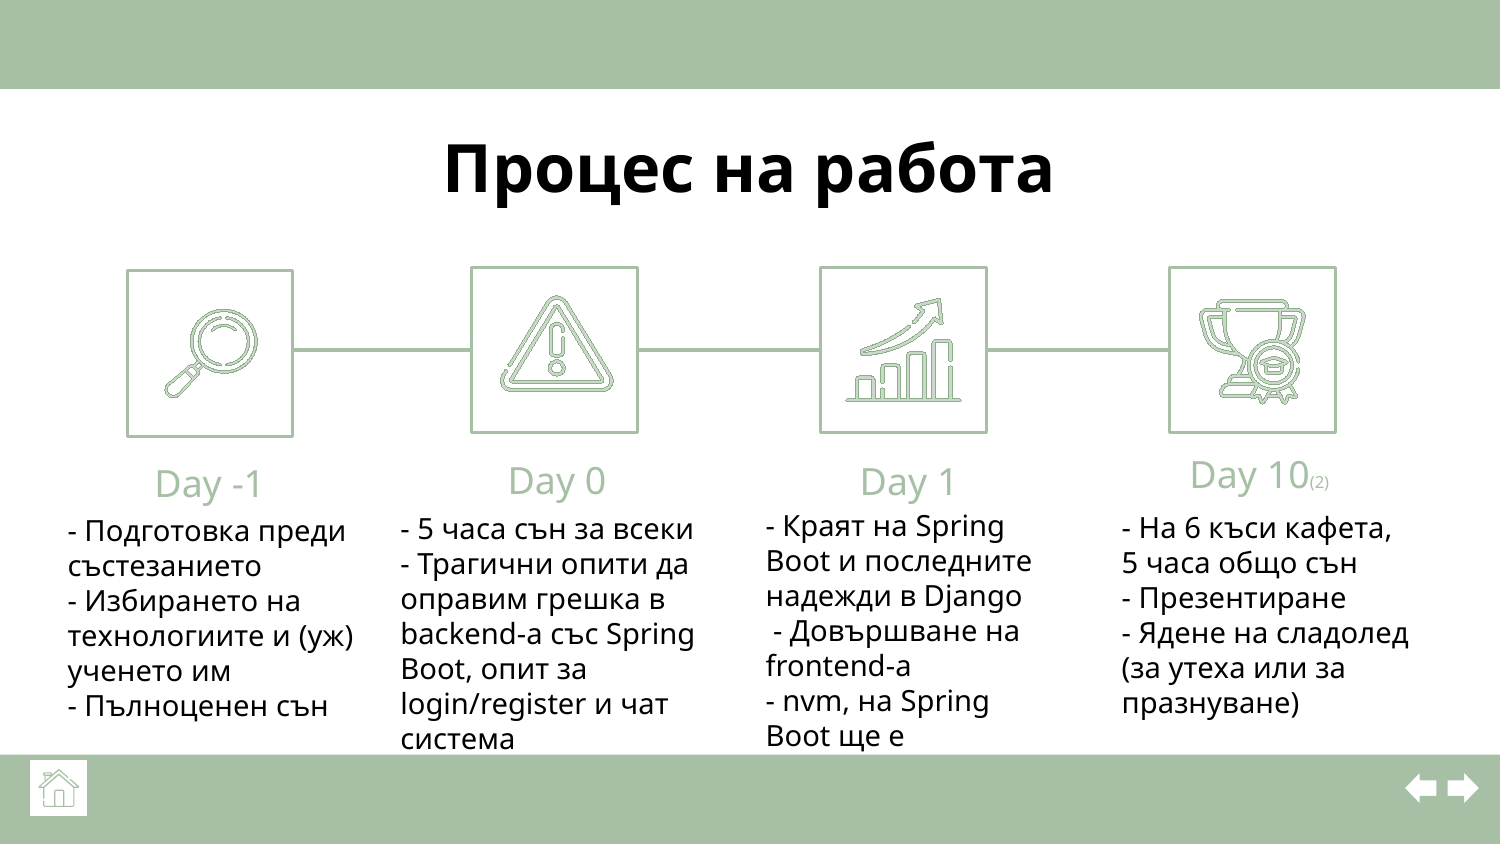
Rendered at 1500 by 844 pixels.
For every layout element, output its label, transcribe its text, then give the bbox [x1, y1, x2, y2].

subtitle - На 6 къси кафета, 5 часа общо сън - Презентиране - Ядене на сладолед (за утеха или за празнуване) [1083, 494, 1452, 759]
text_box [471, 359, 638, 433]
subtitle Day 0 [449, 442, 664, 508]
title Процес на работа [116, 110, 1383, 227]
text_box [29, 758, 88, 818]
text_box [1198, 299, 1306, 405]
subtitle - Краят на Spring Boot и последните надежди в Django - Довършване на frontend-a - nvm, на Spring Boot ще е [750, 492, 1069, 759]
subtitle - 5 часа сън за всеки - Трагични опити да оправим грешка в backend-a със Spring Boot, опит за login/register и чат система [362, 495, 739, 759]
text_box [1169, 267, 1336, 433]
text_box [499, 295, 615, 393]
text_box [1403, 771, 1438, 806]
text_box [471, 267, 638, 349]
text_box [127, 270, 293, 437]
text_box [1446, 770, 1481, 806]
subtitle Day 10(2) [1152, 436, 1367, 503]
text_box [820, 359, 987, 433]
subtitle Day -1 [102, 444, 317, 511]
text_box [164, 308, 258, 399]
subtitle Day 1 [802, 442, 1017, 509]
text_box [845, 297, 962, 403]
text_box [820, 267, 987, 349]
text_box [38, 769, 80, 807]
subtitle - Подготовка преди състезанието - Избирането на технологиите и (уж) ученето им - Пълноценен сън [29, 497, 362, 759]
